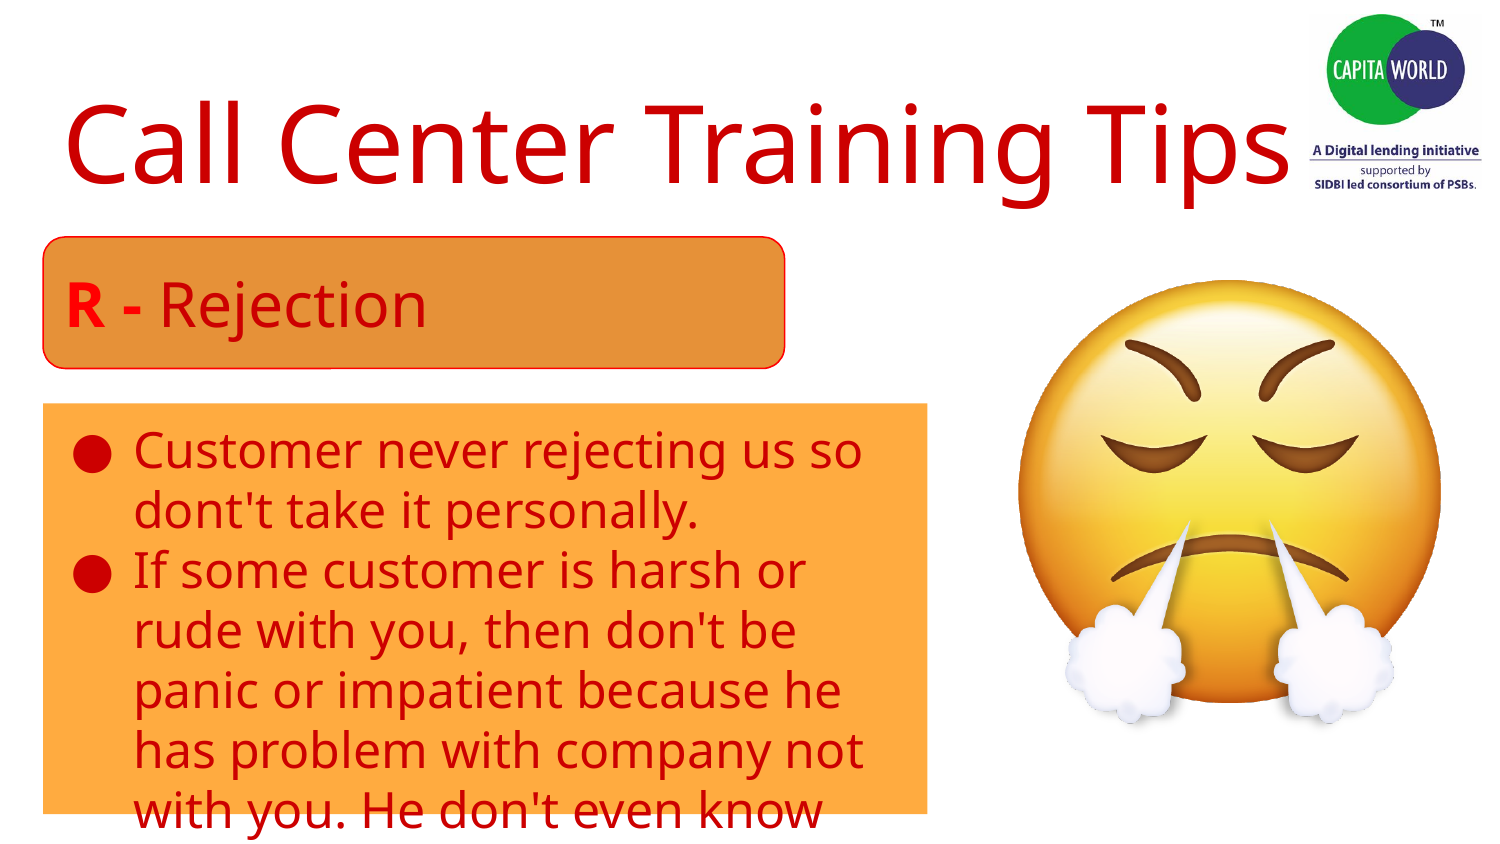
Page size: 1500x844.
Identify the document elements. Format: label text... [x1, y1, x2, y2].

text_box R - Rejection [43, 236, 785, 369]
subtitle Customer never rejecting us so dont't take it personally. If some customer is harsh or rude with you, then don't be panic or impatient because he has problem with company not with you. He don't even know your original name. [43, 403, 928, 815]
title Call Center Training Tips [30, 97, 1327, 220]
picture [1017, 280, 1441, 739]
picture [1309, 14, 1482, 189]
